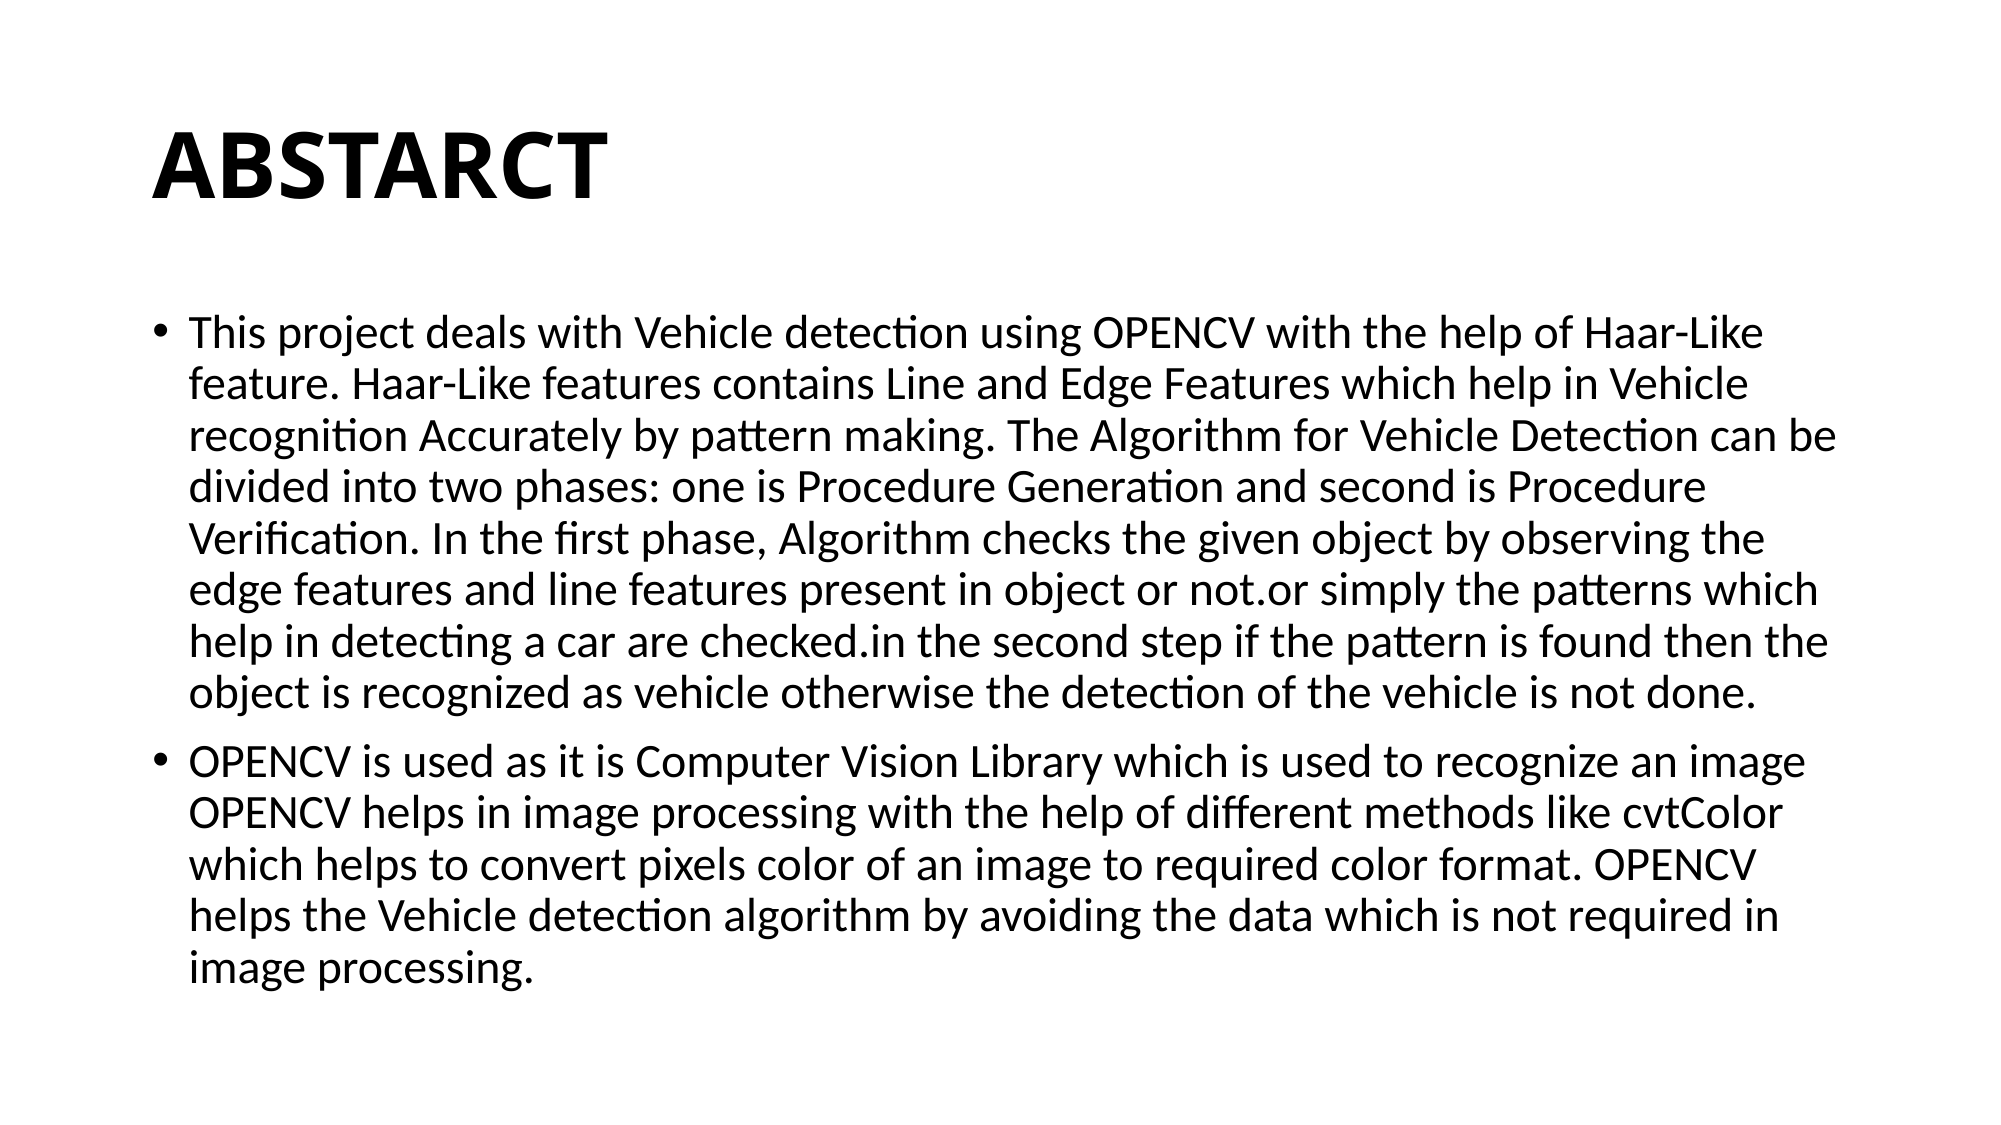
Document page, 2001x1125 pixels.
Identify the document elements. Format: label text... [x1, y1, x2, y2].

list This project deals with Vehicle detection using OPENCV with the help of Haar-Like feature. Haar-Like features contains Line and Edge Features which help in Vehicle recognition Accurately by pattern making. The Algorithm for Vehicle Detection can be divided into two phases: one is Procedure Generation and second is Procedure Verification. In the first phase, Algorithm checks the given object by observing the edge features and line features present in object or not.or simply the patterns which help in detecting a car are checked.in the second step if the pattern is found then the object is recognized as vehicle otherwise the detection of the vehicle is not done. OPENCV is used as it is Computer Vision Library which is used to recognize an image OPENCV helps in image processing with the help of different methods like cvtColor which helps to convert pixels color of an image to required color format. OPENCV helps the Vehicle detection algorithm by avoiding the data which is not required in image processing. [137, 299, 1863, 1014]
title ABSTARCT [137, 59, 1863, 278]
